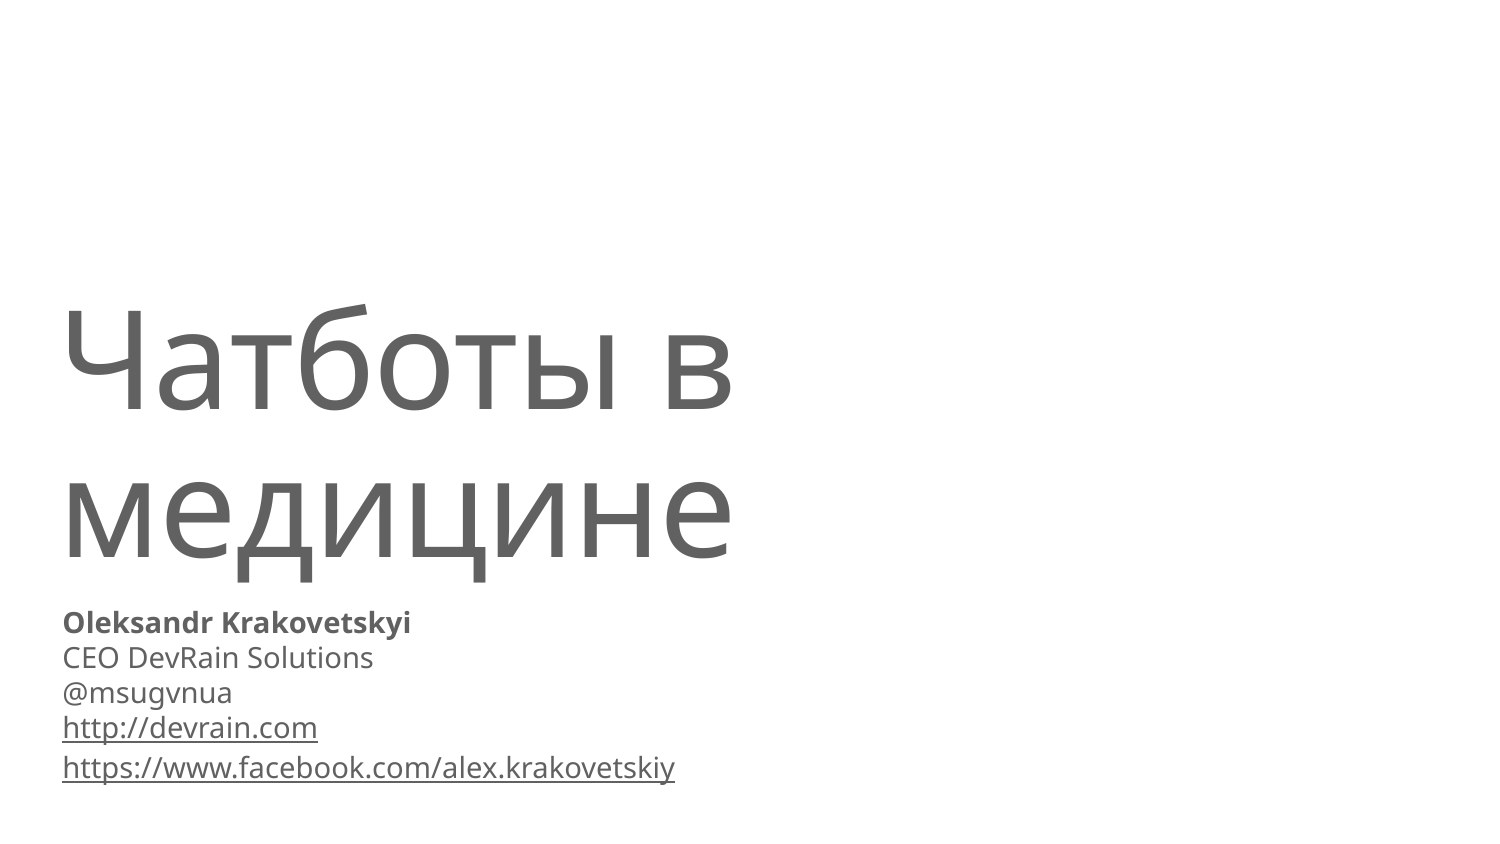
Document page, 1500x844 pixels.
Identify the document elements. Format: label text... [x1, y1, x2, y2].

list Oleksandr Krakovetskyi CEO DevRain Solutions @msugvnua http://devrain.com https://www.facebook.com/alex.krakovetskiy [44, 591, 751, 702]
title Чатботы в медицине [41, 279, 1386, 503]
